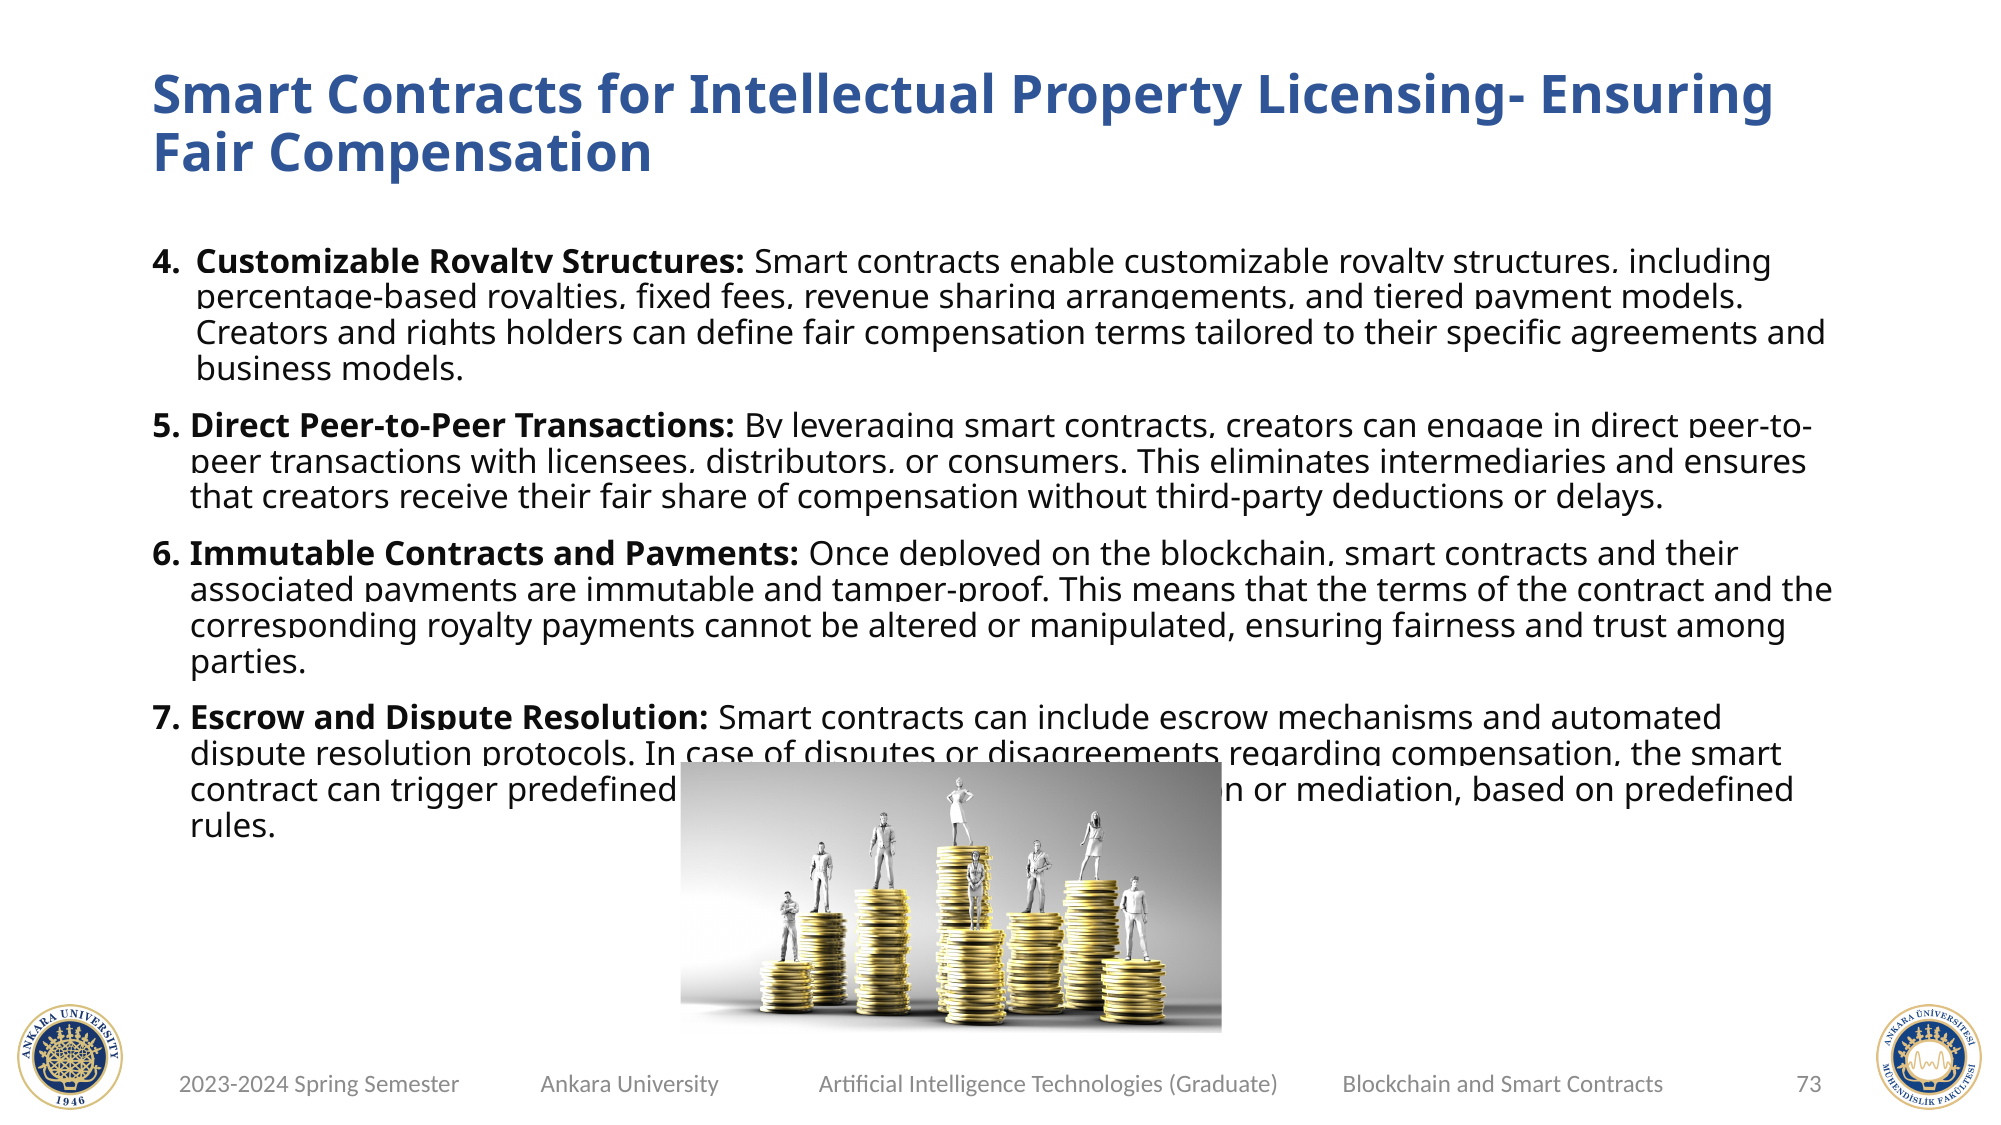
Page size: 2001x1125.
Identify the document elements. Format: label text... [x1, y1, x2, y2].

picture [1876, 1004, 1982, 1110]
title Smart Contracts for Intellectual Property Licensing- Ensuring Fair Compensation [137, 59, 1863, 192]
list Customizable Royalty Structures: Smart contracts enable customizable royalty structures, including percentage-based royalties, fixed fees, revenue sharing arrangements, and tiered payment models. Creators and rights holders can define fair compensation terms tailored to their specific agreements and business models. Direct Peer-to-Peer Transactions: By leveraging smart contracts, creators can engage in direct peer-to-peer transactions with licensees, distributors, or consumers. This eliminates intermediaries and ensures that creators receive their fair share of compensation without third-party deductions or delays. Immutable Contracts and Payments: Once deployed on the blockchain, smart contracts and their associated payments are immutable and tamper-proof. This means that the terms of the contract and the corresponding royalty payments cannot be altered or manipulated, ensuring fairness and trust among parties. Escrow and Dispute Resolution: Smart contracts can include escrow mechanisms and automated dispute resolution protocols. In case of disputes or disagreements regarding compensation, the smart contract can trigger predefined resolution steps, such as arbitration or mediation, based on predefined rules. [137, 236, 1863, 1014]
slide_number 73 [1751, 1052, 1837, 1113]
picture [17, 1004, 123, 1110]
picture [680, 762, 1222, 1033]
